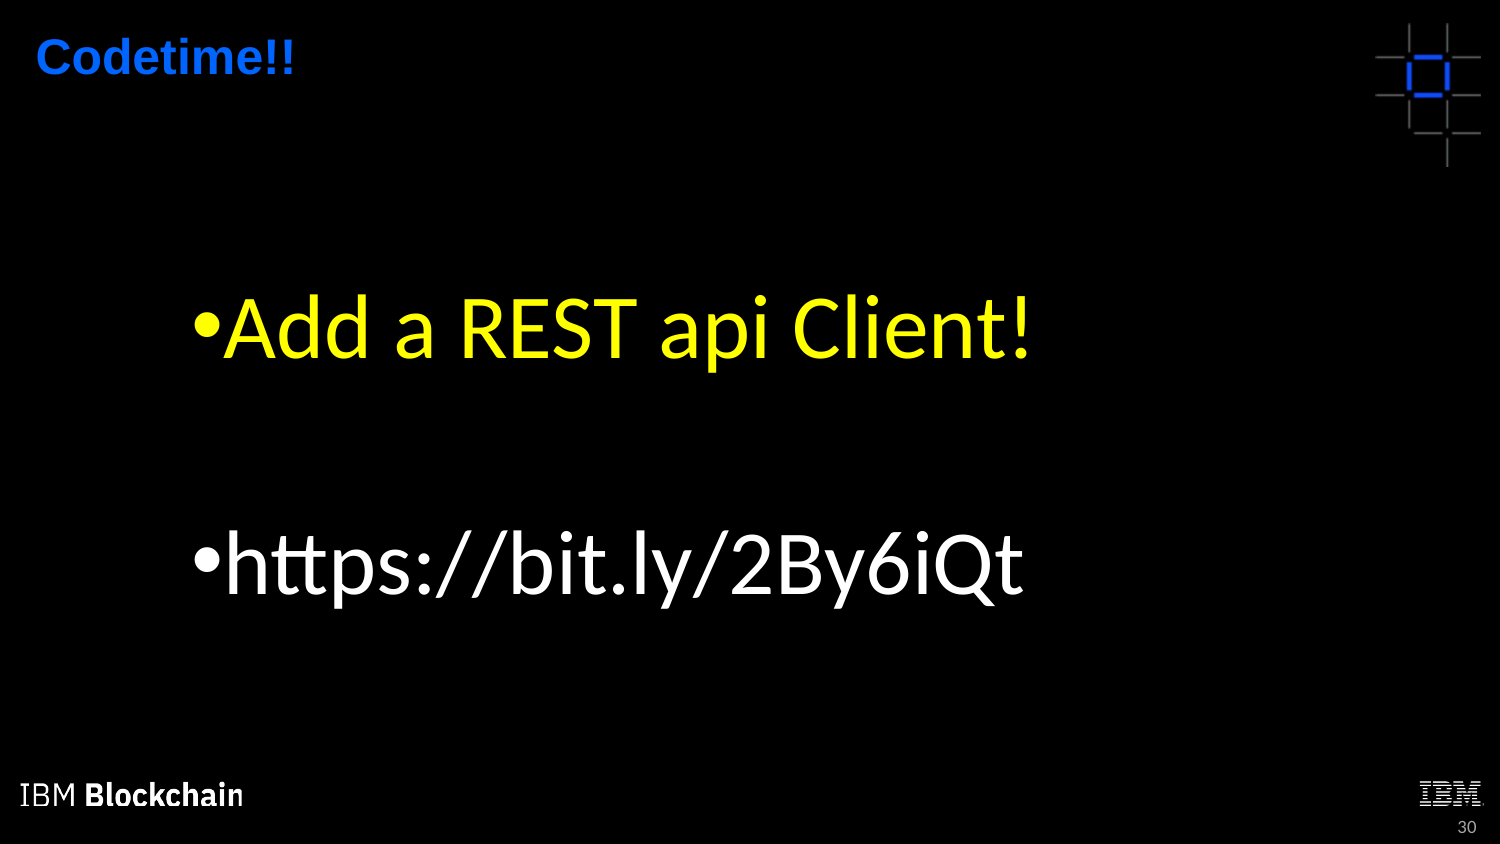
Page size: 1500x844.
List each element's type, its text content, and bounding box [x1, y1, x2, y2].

list Add a REST api Client! https://bit.ly/2By6iQt [120, 154, 1500, 610]
picture [1376, 24, 1480, 154]
list Codetime!! [20, 23, 1295, 113]
